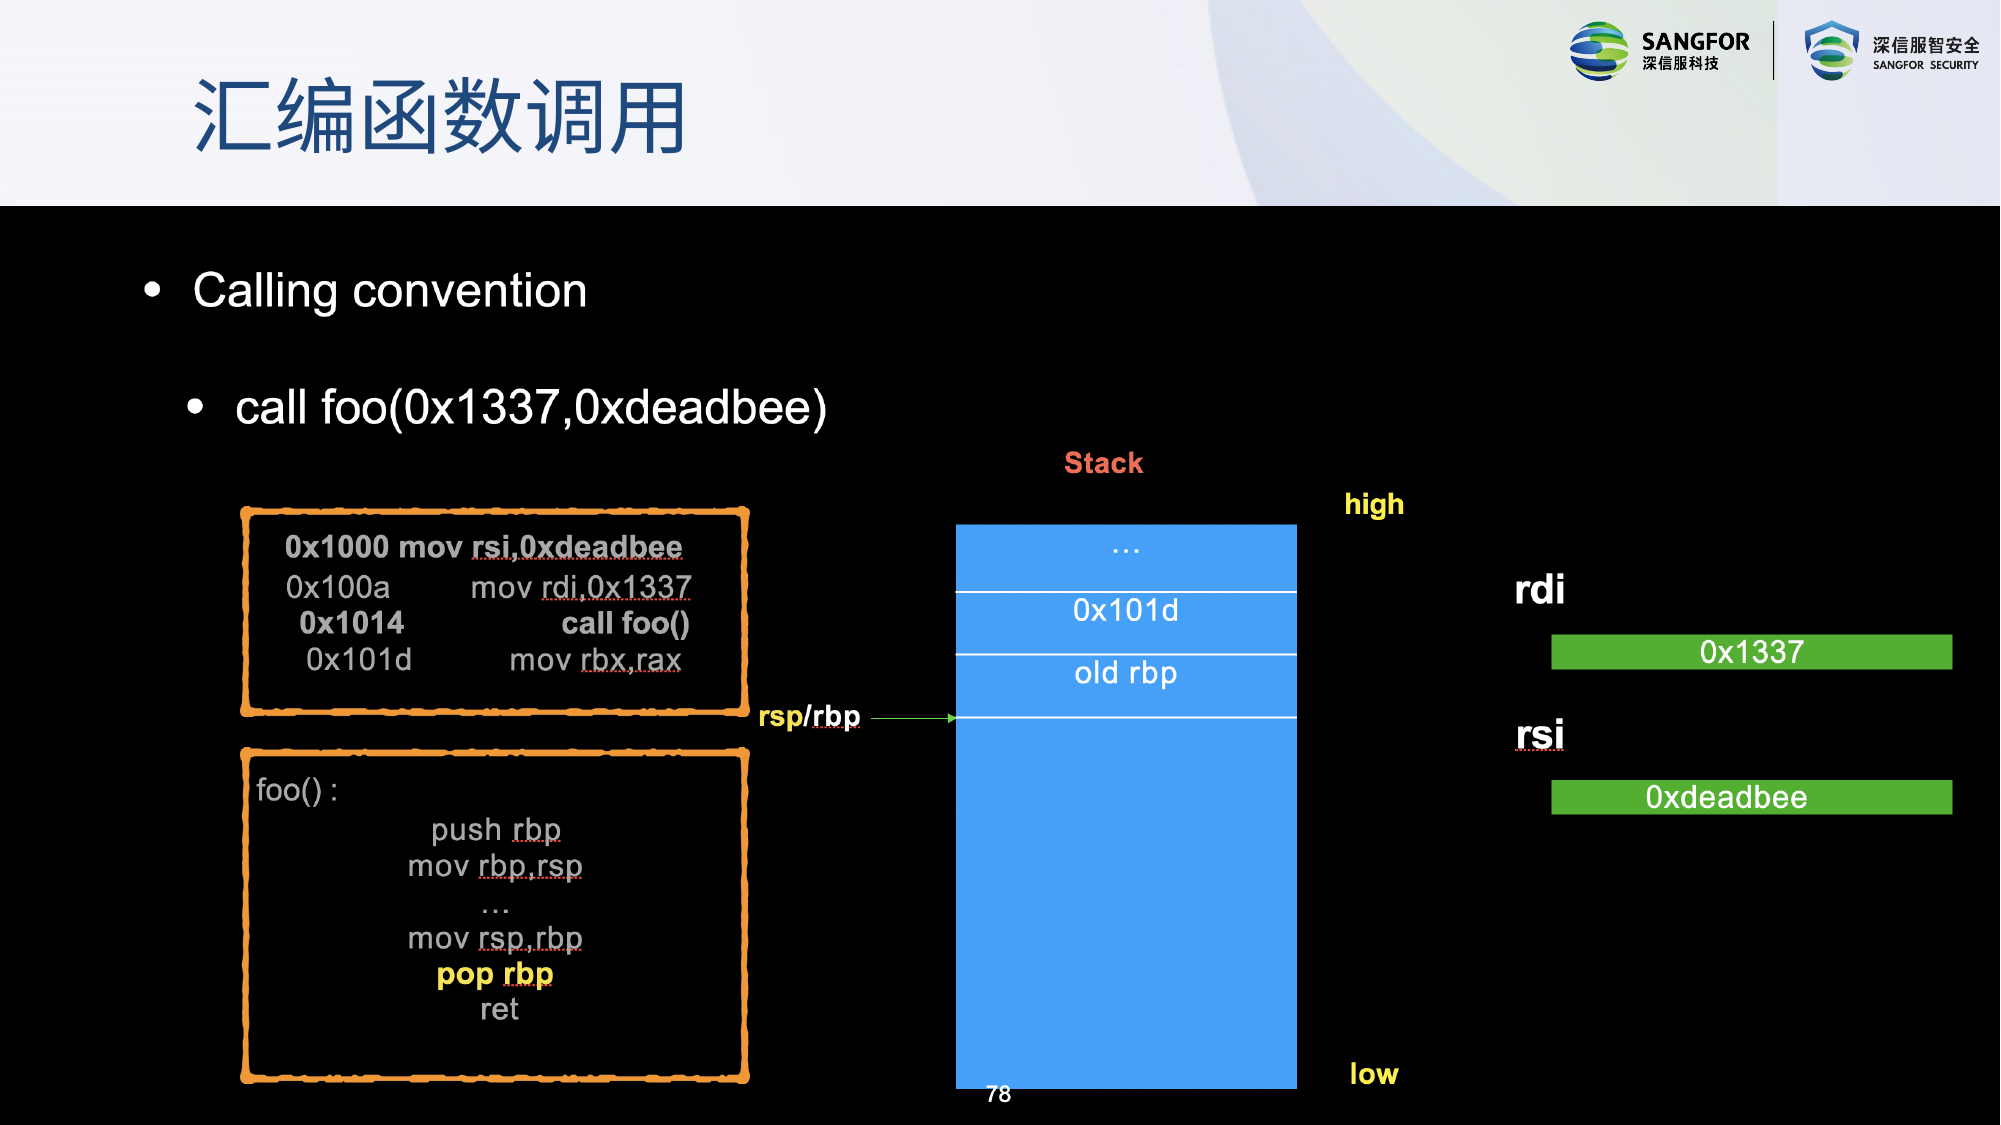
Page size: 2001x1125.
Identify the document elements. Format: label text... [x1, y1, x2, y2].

picture [0, 0, 2001, 1125]
text_box 汇编函数调用 [22, 25, 707, 173]
